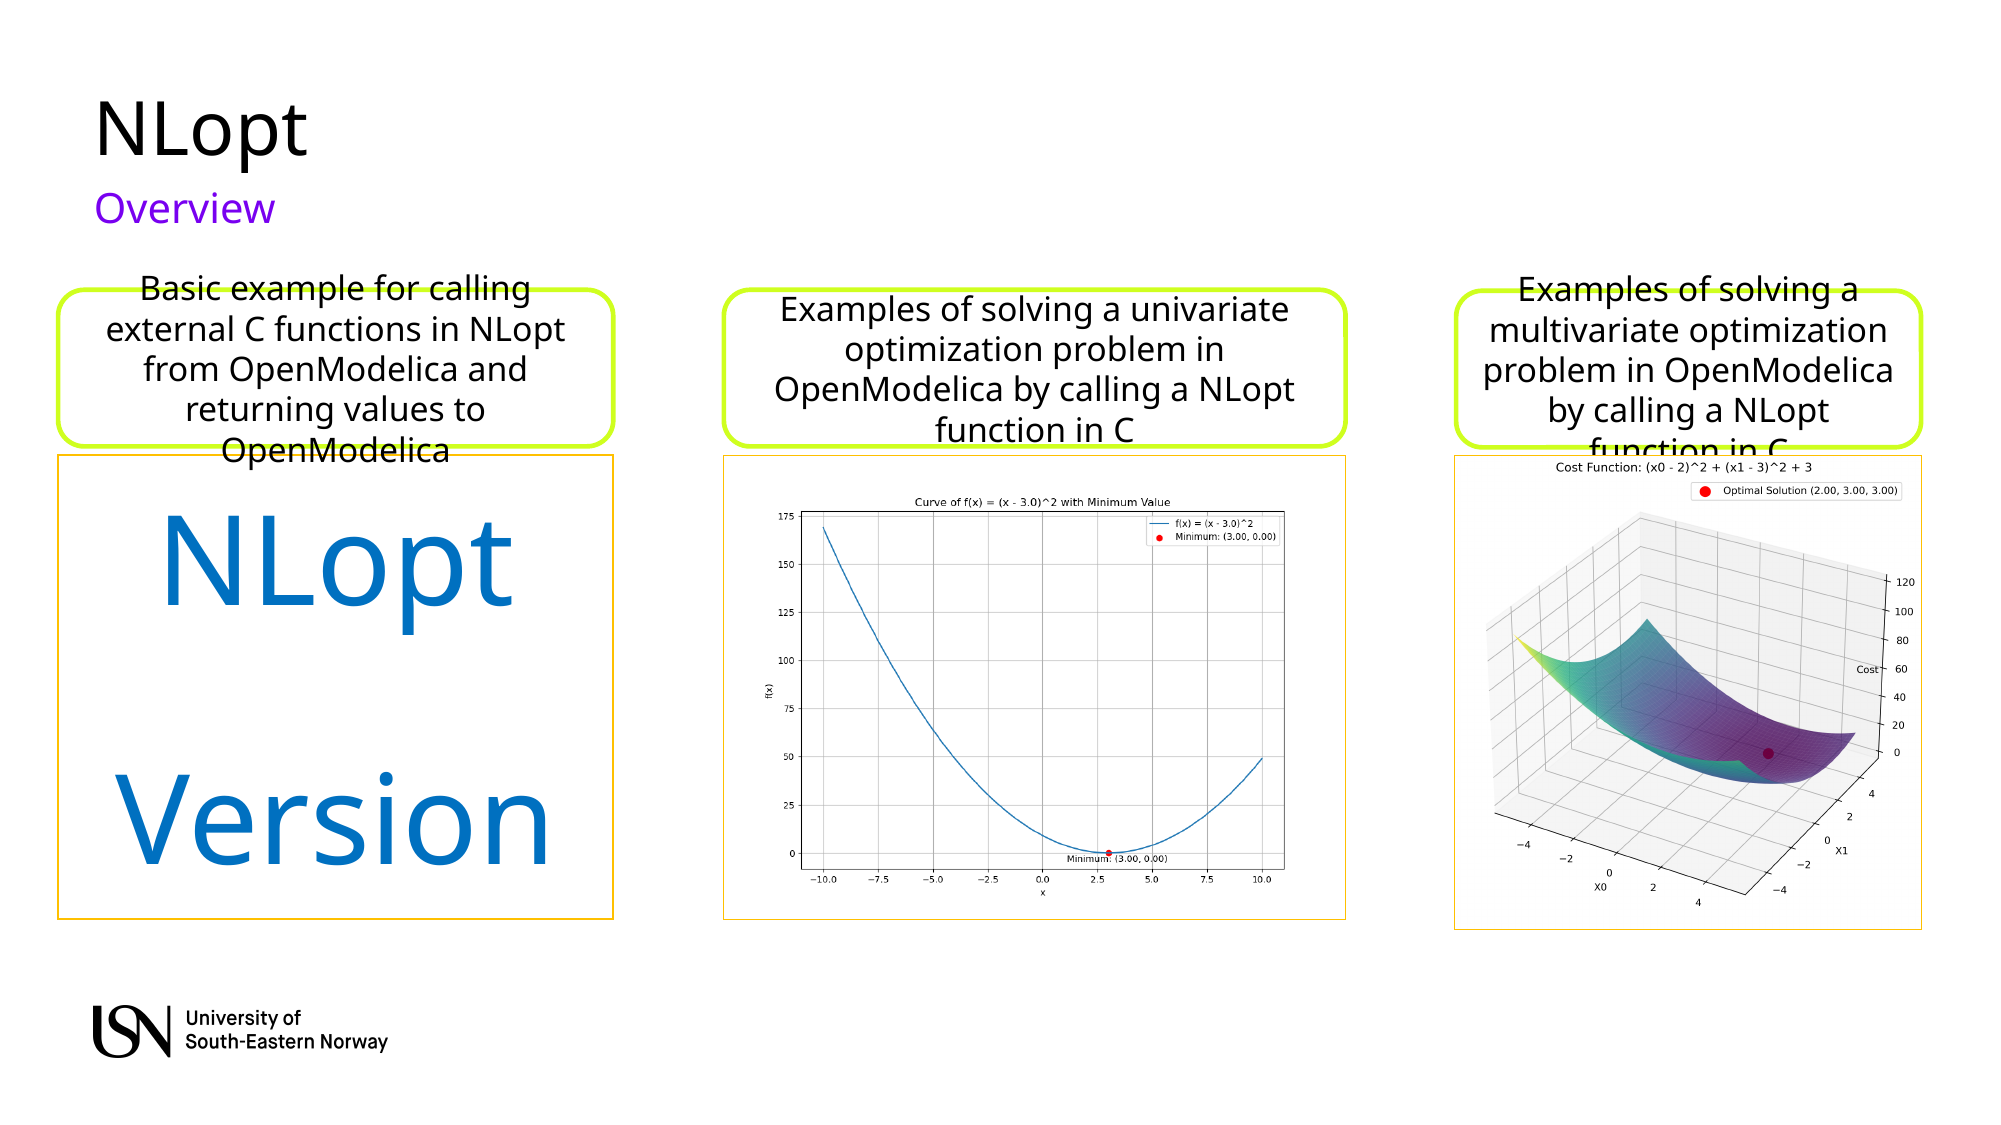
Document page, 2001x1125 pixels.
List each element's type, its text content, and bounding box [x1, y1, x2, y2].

text_box Examples of solving a univariate optimization problem in OpenModelica by calling a NLopt function in C [722, 288, 1347, 448]
list Overview [93, 179, 1595, 230]
text_box Basic example for calling external C functions in NLopt from OpenModelica and returning values to OpenModelica [57, 288, 615, 448]
text_box Examples of solving a multivariate optimization problem in OpenModelica by calling a NLopt function in C [1455, 289, 1923, 449]
title NLopt [93, 83, 1595, 172]
picture [723, 455, 1346, 920]
picture [93, 1005, 388, 1058]
text_box NLopt Version [69, 472, 602, 898]
picture [1454, 455, 1922, 930]
text_box [57, 454, 614, 920]
